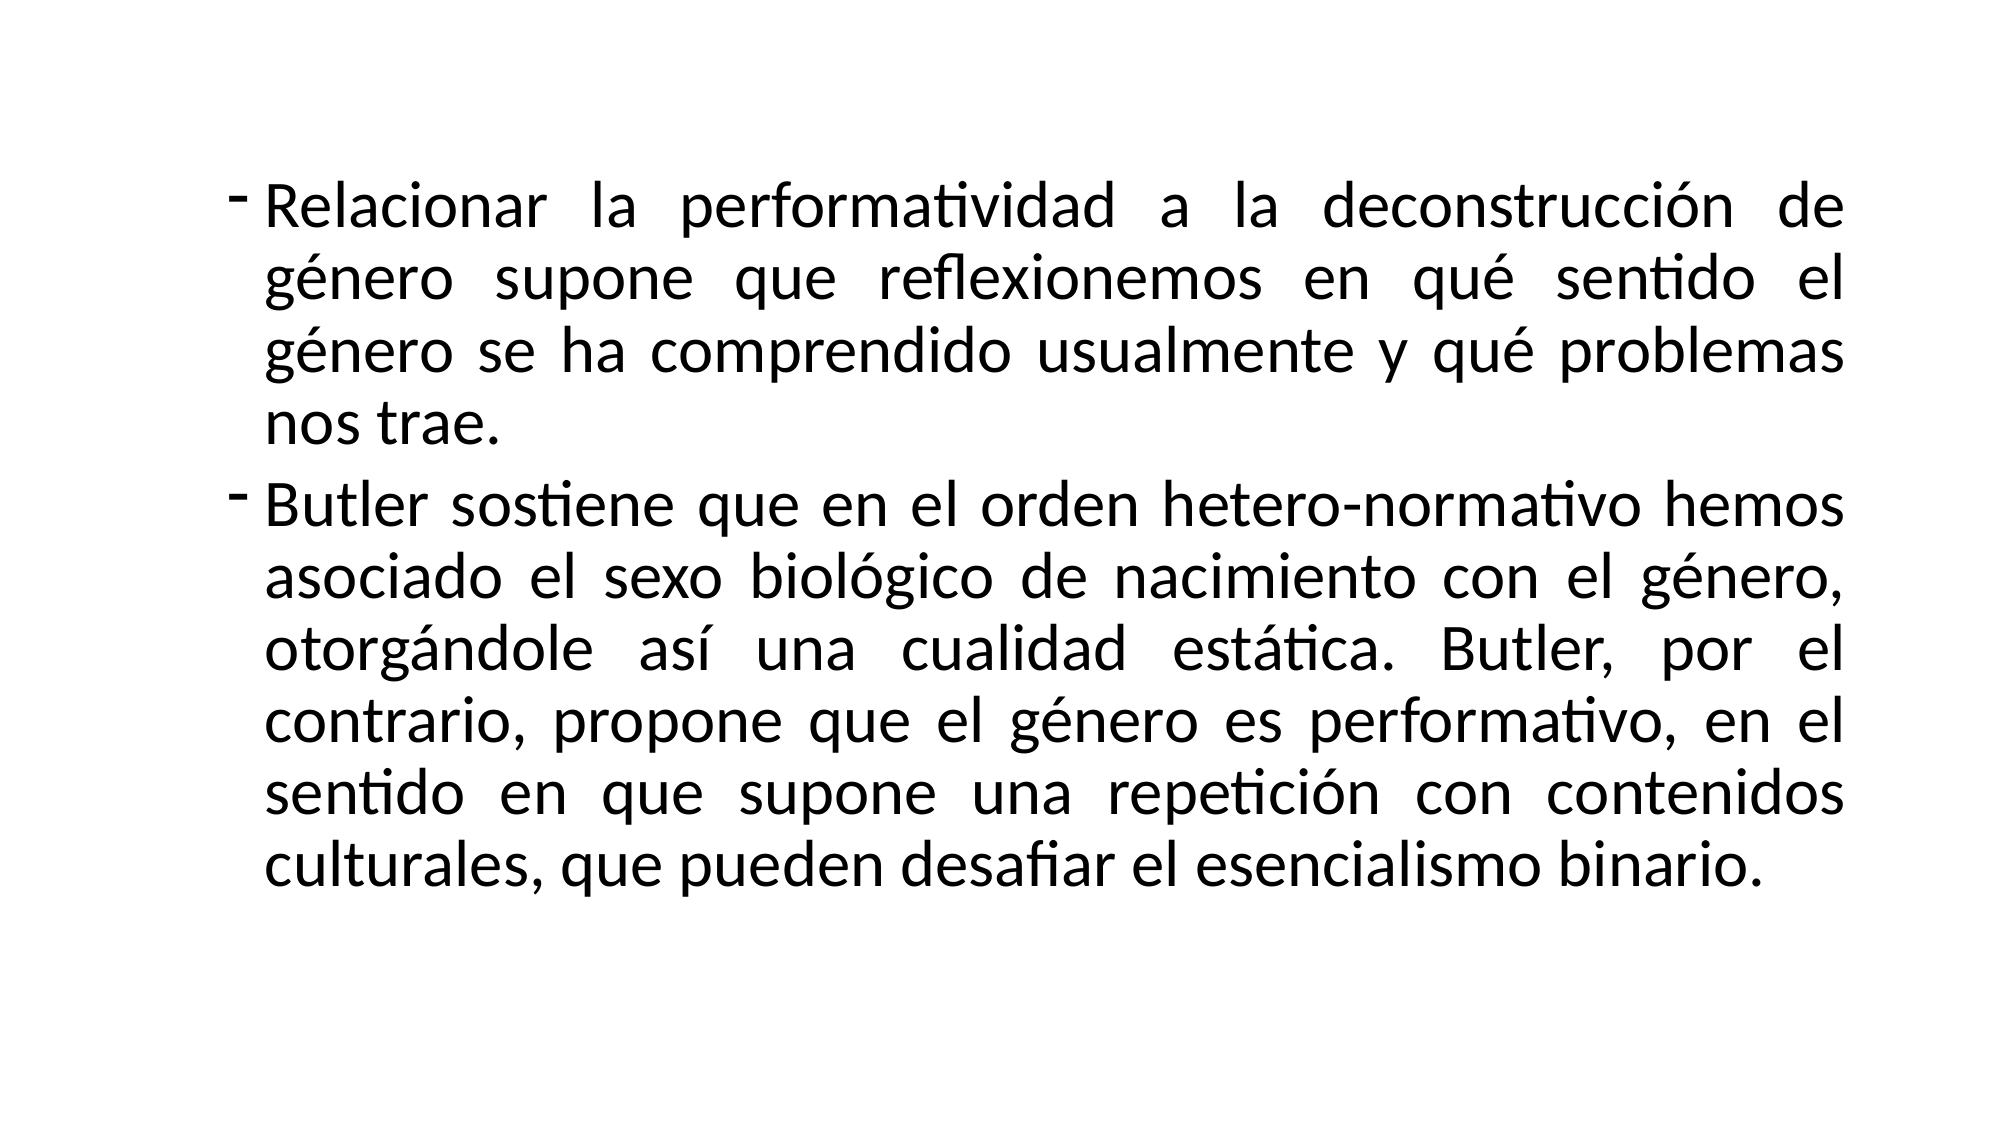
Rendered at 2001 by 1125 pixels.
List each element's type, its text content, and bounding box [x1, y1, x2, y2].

list Relacionar la performatividad a la deconstrucción de género supone que reflexionemos en qué sentido el género se ha comprendido usualmente y qué problemas nos trae. Butler sostiene que en el orden hetero-normativo hemos asociado el sexo biológico de nacimiento con el género, otorgándole así una cualidad estática. Butler, por el contrario, propone que el género es performativo, en el sentido en que supone una repetición con contenidos culturales, que pueden desafiar el esencialismo binario. [137, 162, 1863, 963]
